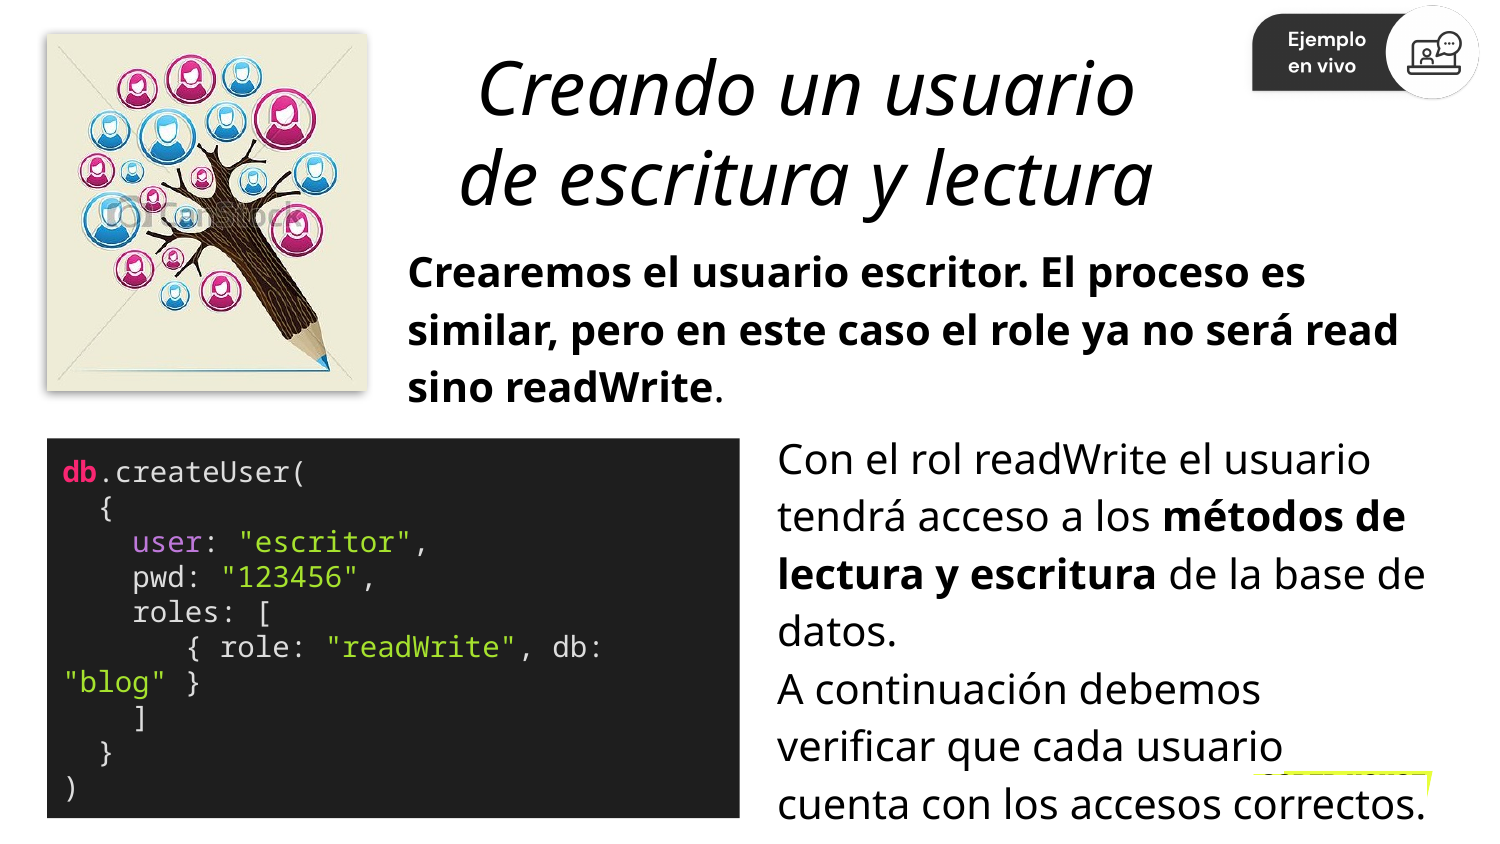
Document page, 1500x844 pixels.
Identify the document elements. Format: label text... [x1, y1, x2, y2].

text_box Creando un usuario de escritura y lectura [431, 25, 1182, 223]
text_box Con el rol readWrite el usuario tendrá acceso a los métodos de lectura y escritura de la base de datos. A continuación debemos verificar que cada usuario cuenta con los accesos correctos. [762, 419, 1443, 799]
picture [1241, 764, 1437, 819]
text_box db.createUser( { user: "escritor", pwd: "123456", roles: [ { role: "readWrite", db: "blog" } ] } ) [47, 438, 740, 819]
picture [1231, 0, 1500, 106]
text_box Crearemos el usuario escritor. El proceso es similar, pero en este caso el role ya no será read sino readWrite. [392, 223, 1443, 419]
picture [47, 33, 367, 391]
